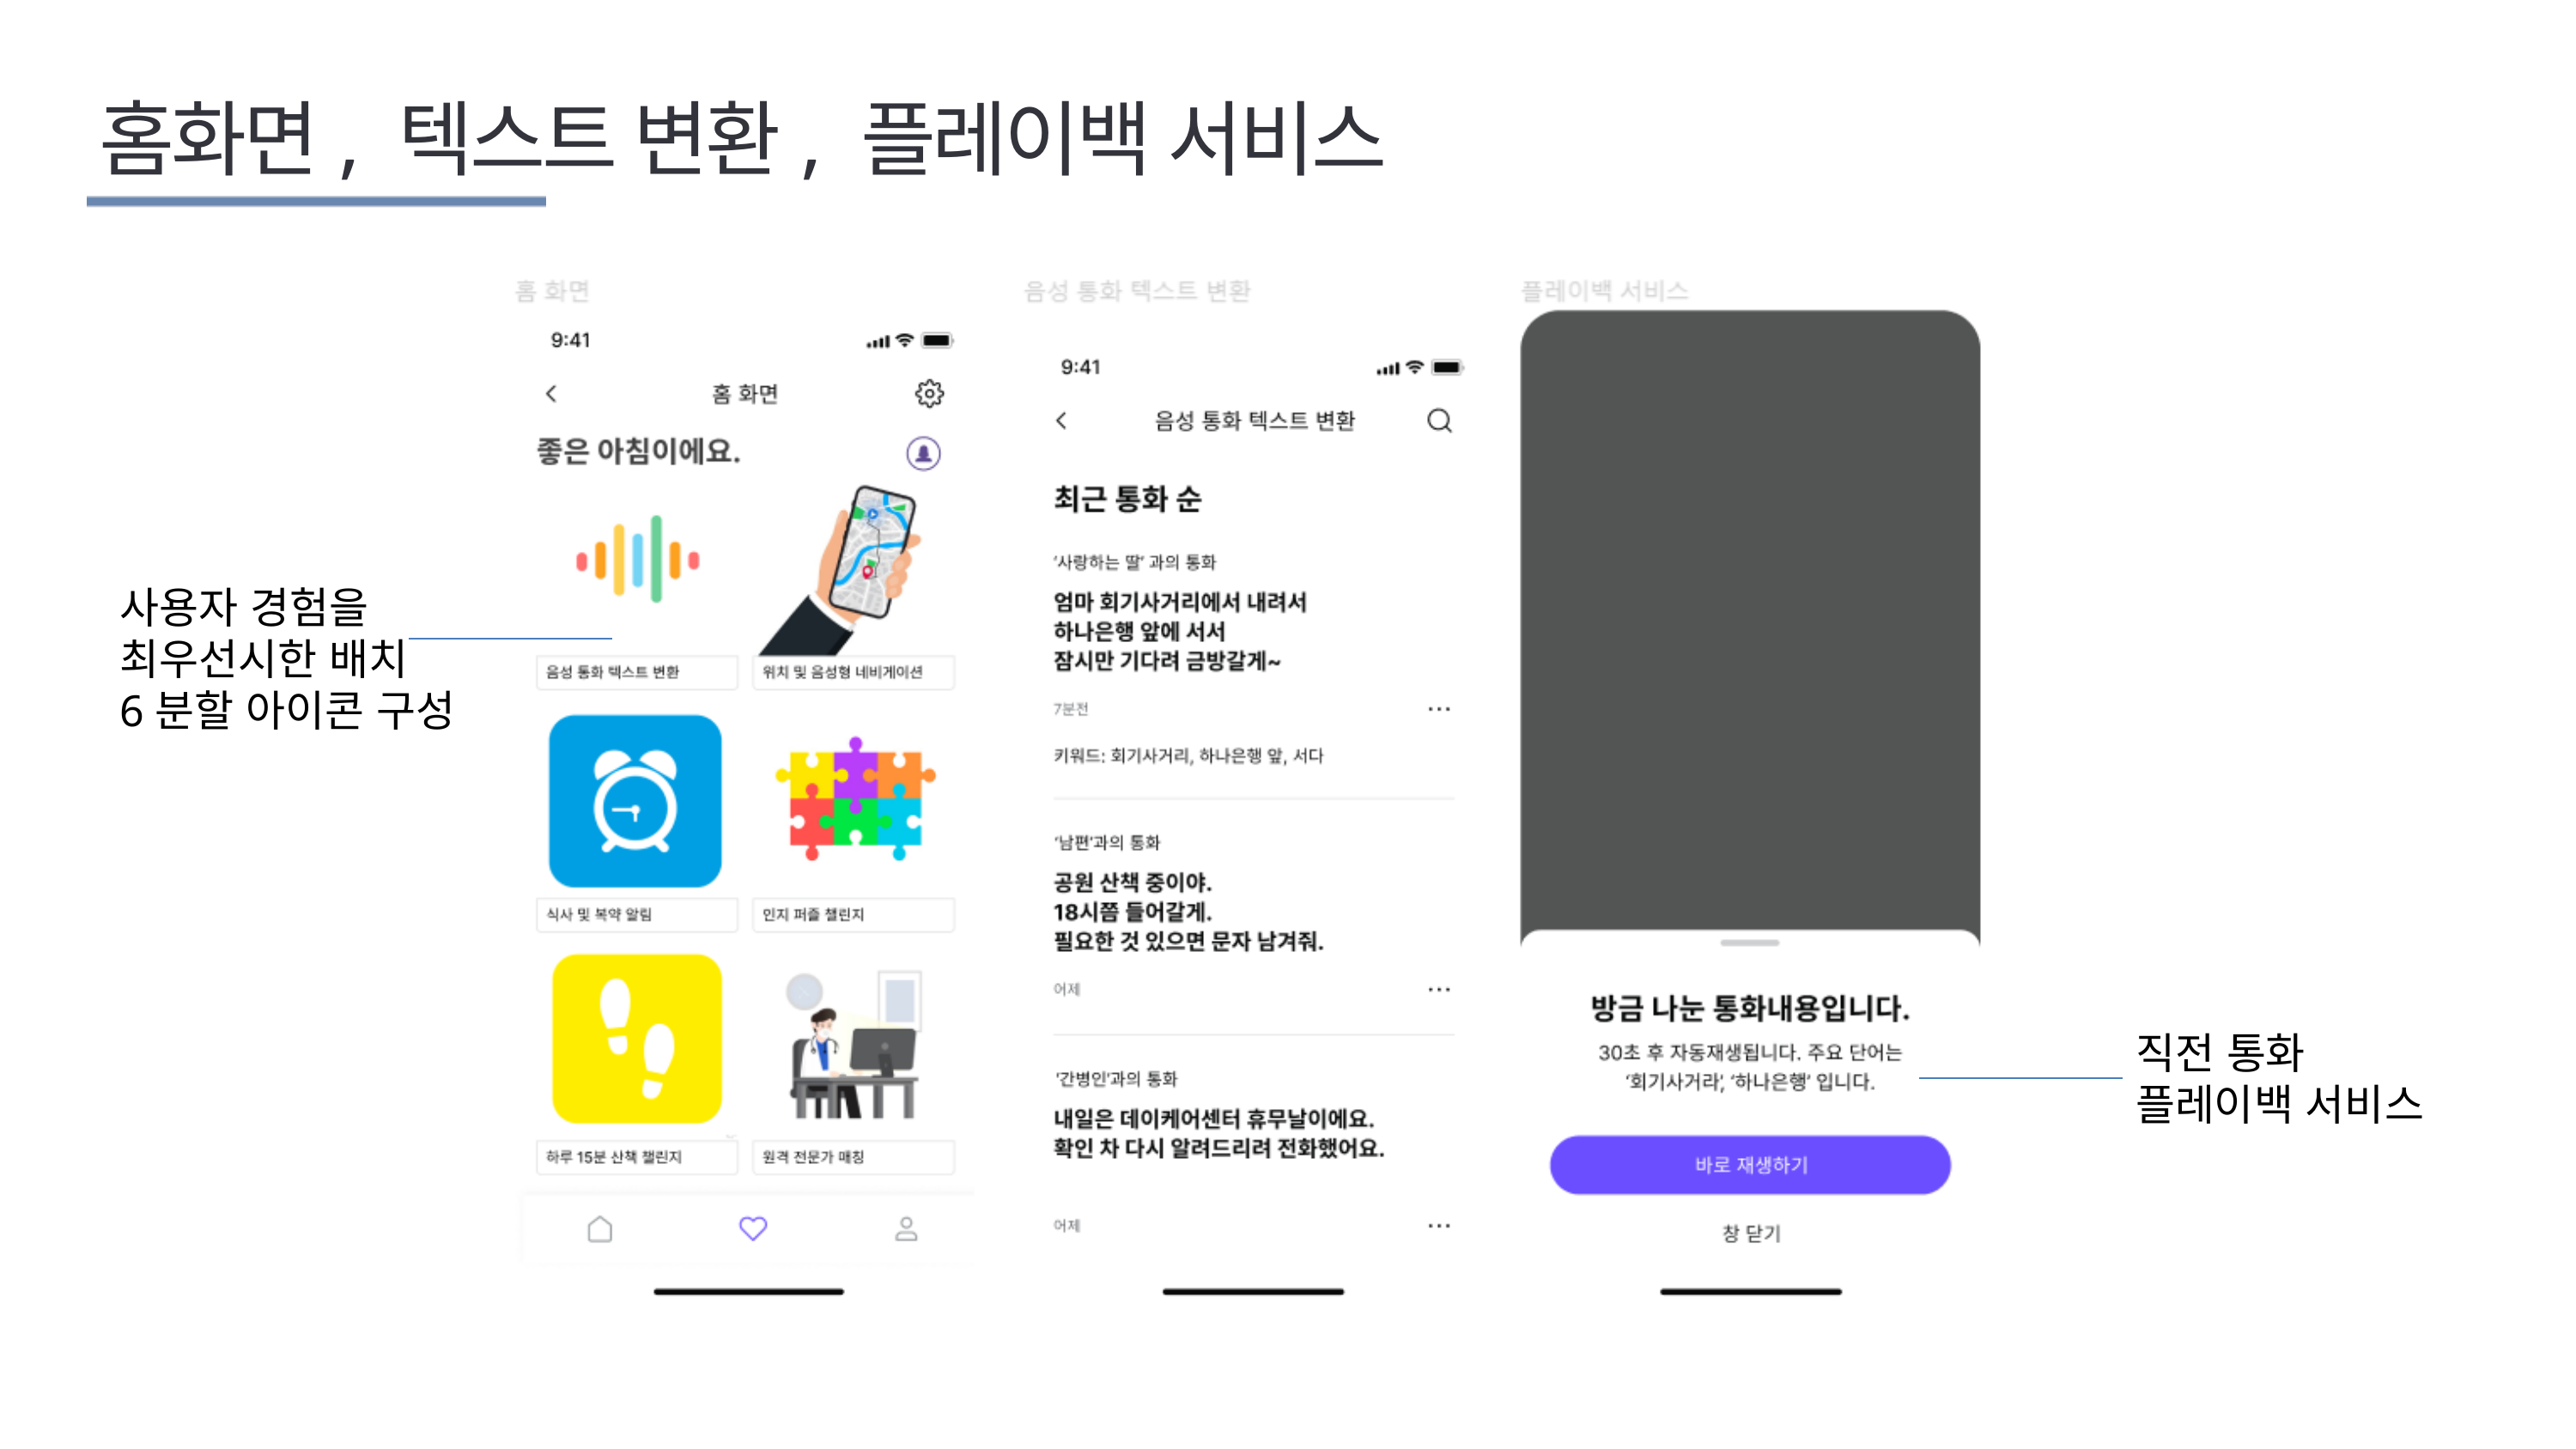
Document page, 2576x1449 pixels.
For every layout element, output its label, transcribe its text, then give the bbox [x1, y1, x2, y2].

text_box 직전 통화 플레이백 서비스 [2123, 1020, 2499, 1136]
picture [483, 252, 2021, 1333]
text_box 사용자 경험을 최우선시한 배치 6분할 아이콘 구성 [106, 573, 477, 742]
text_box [86, 183, 546, 221]
text_box 홈화면, 텍스트 변환, 플레이백 서비스 [86, 81, 1568, 193]
